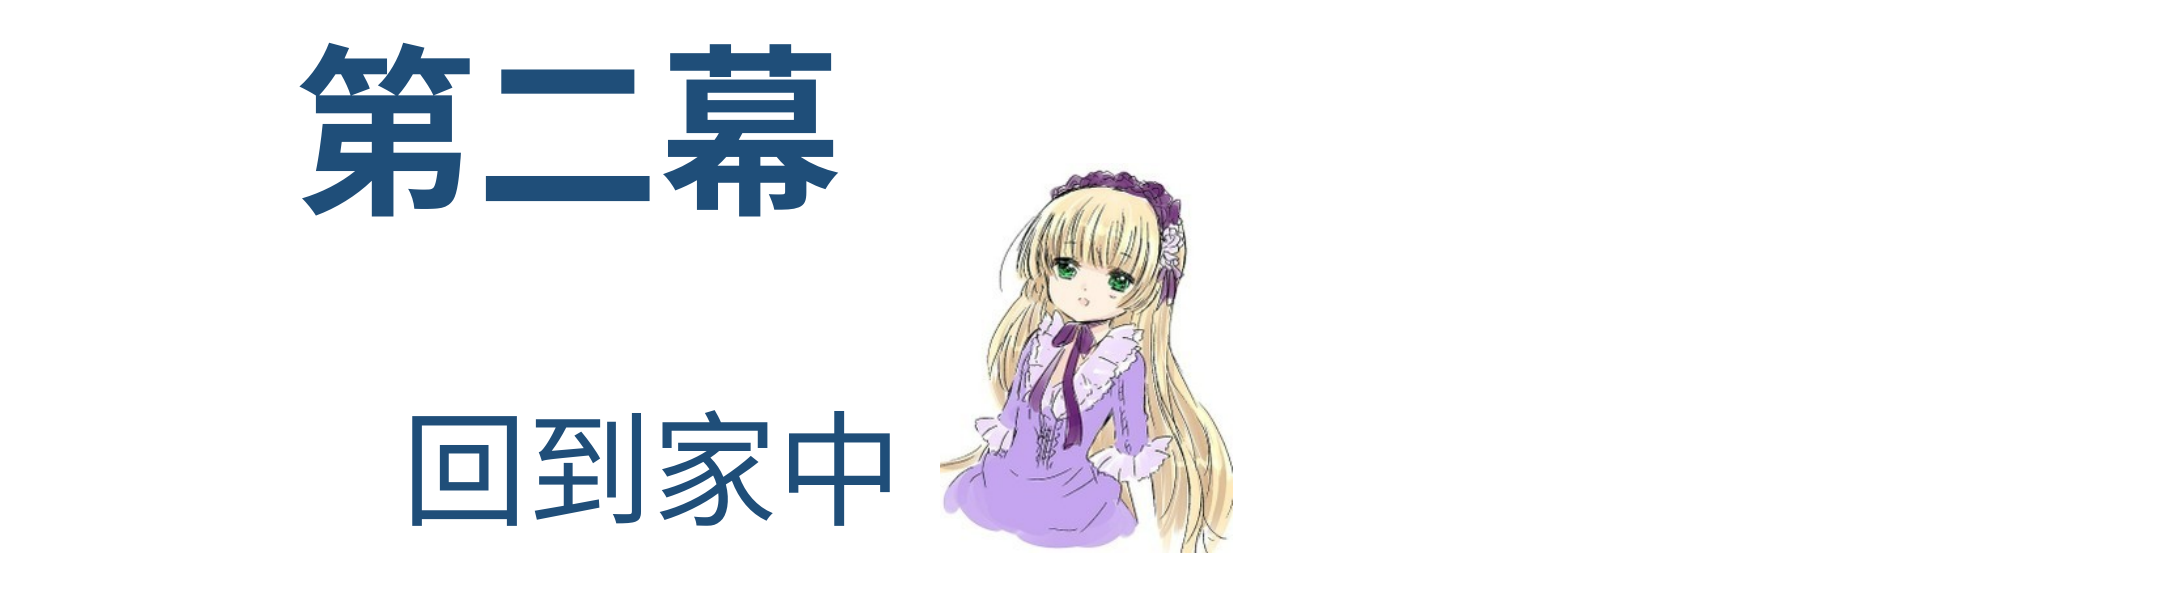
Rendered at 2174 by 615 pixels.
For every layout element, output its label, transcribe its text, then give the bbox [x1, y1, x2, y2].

text_box 回到家中 [385, 358, 1033, 595]
title 第二幕 [278, 22, 926, 260]
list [940, 163, 1233, 554]
